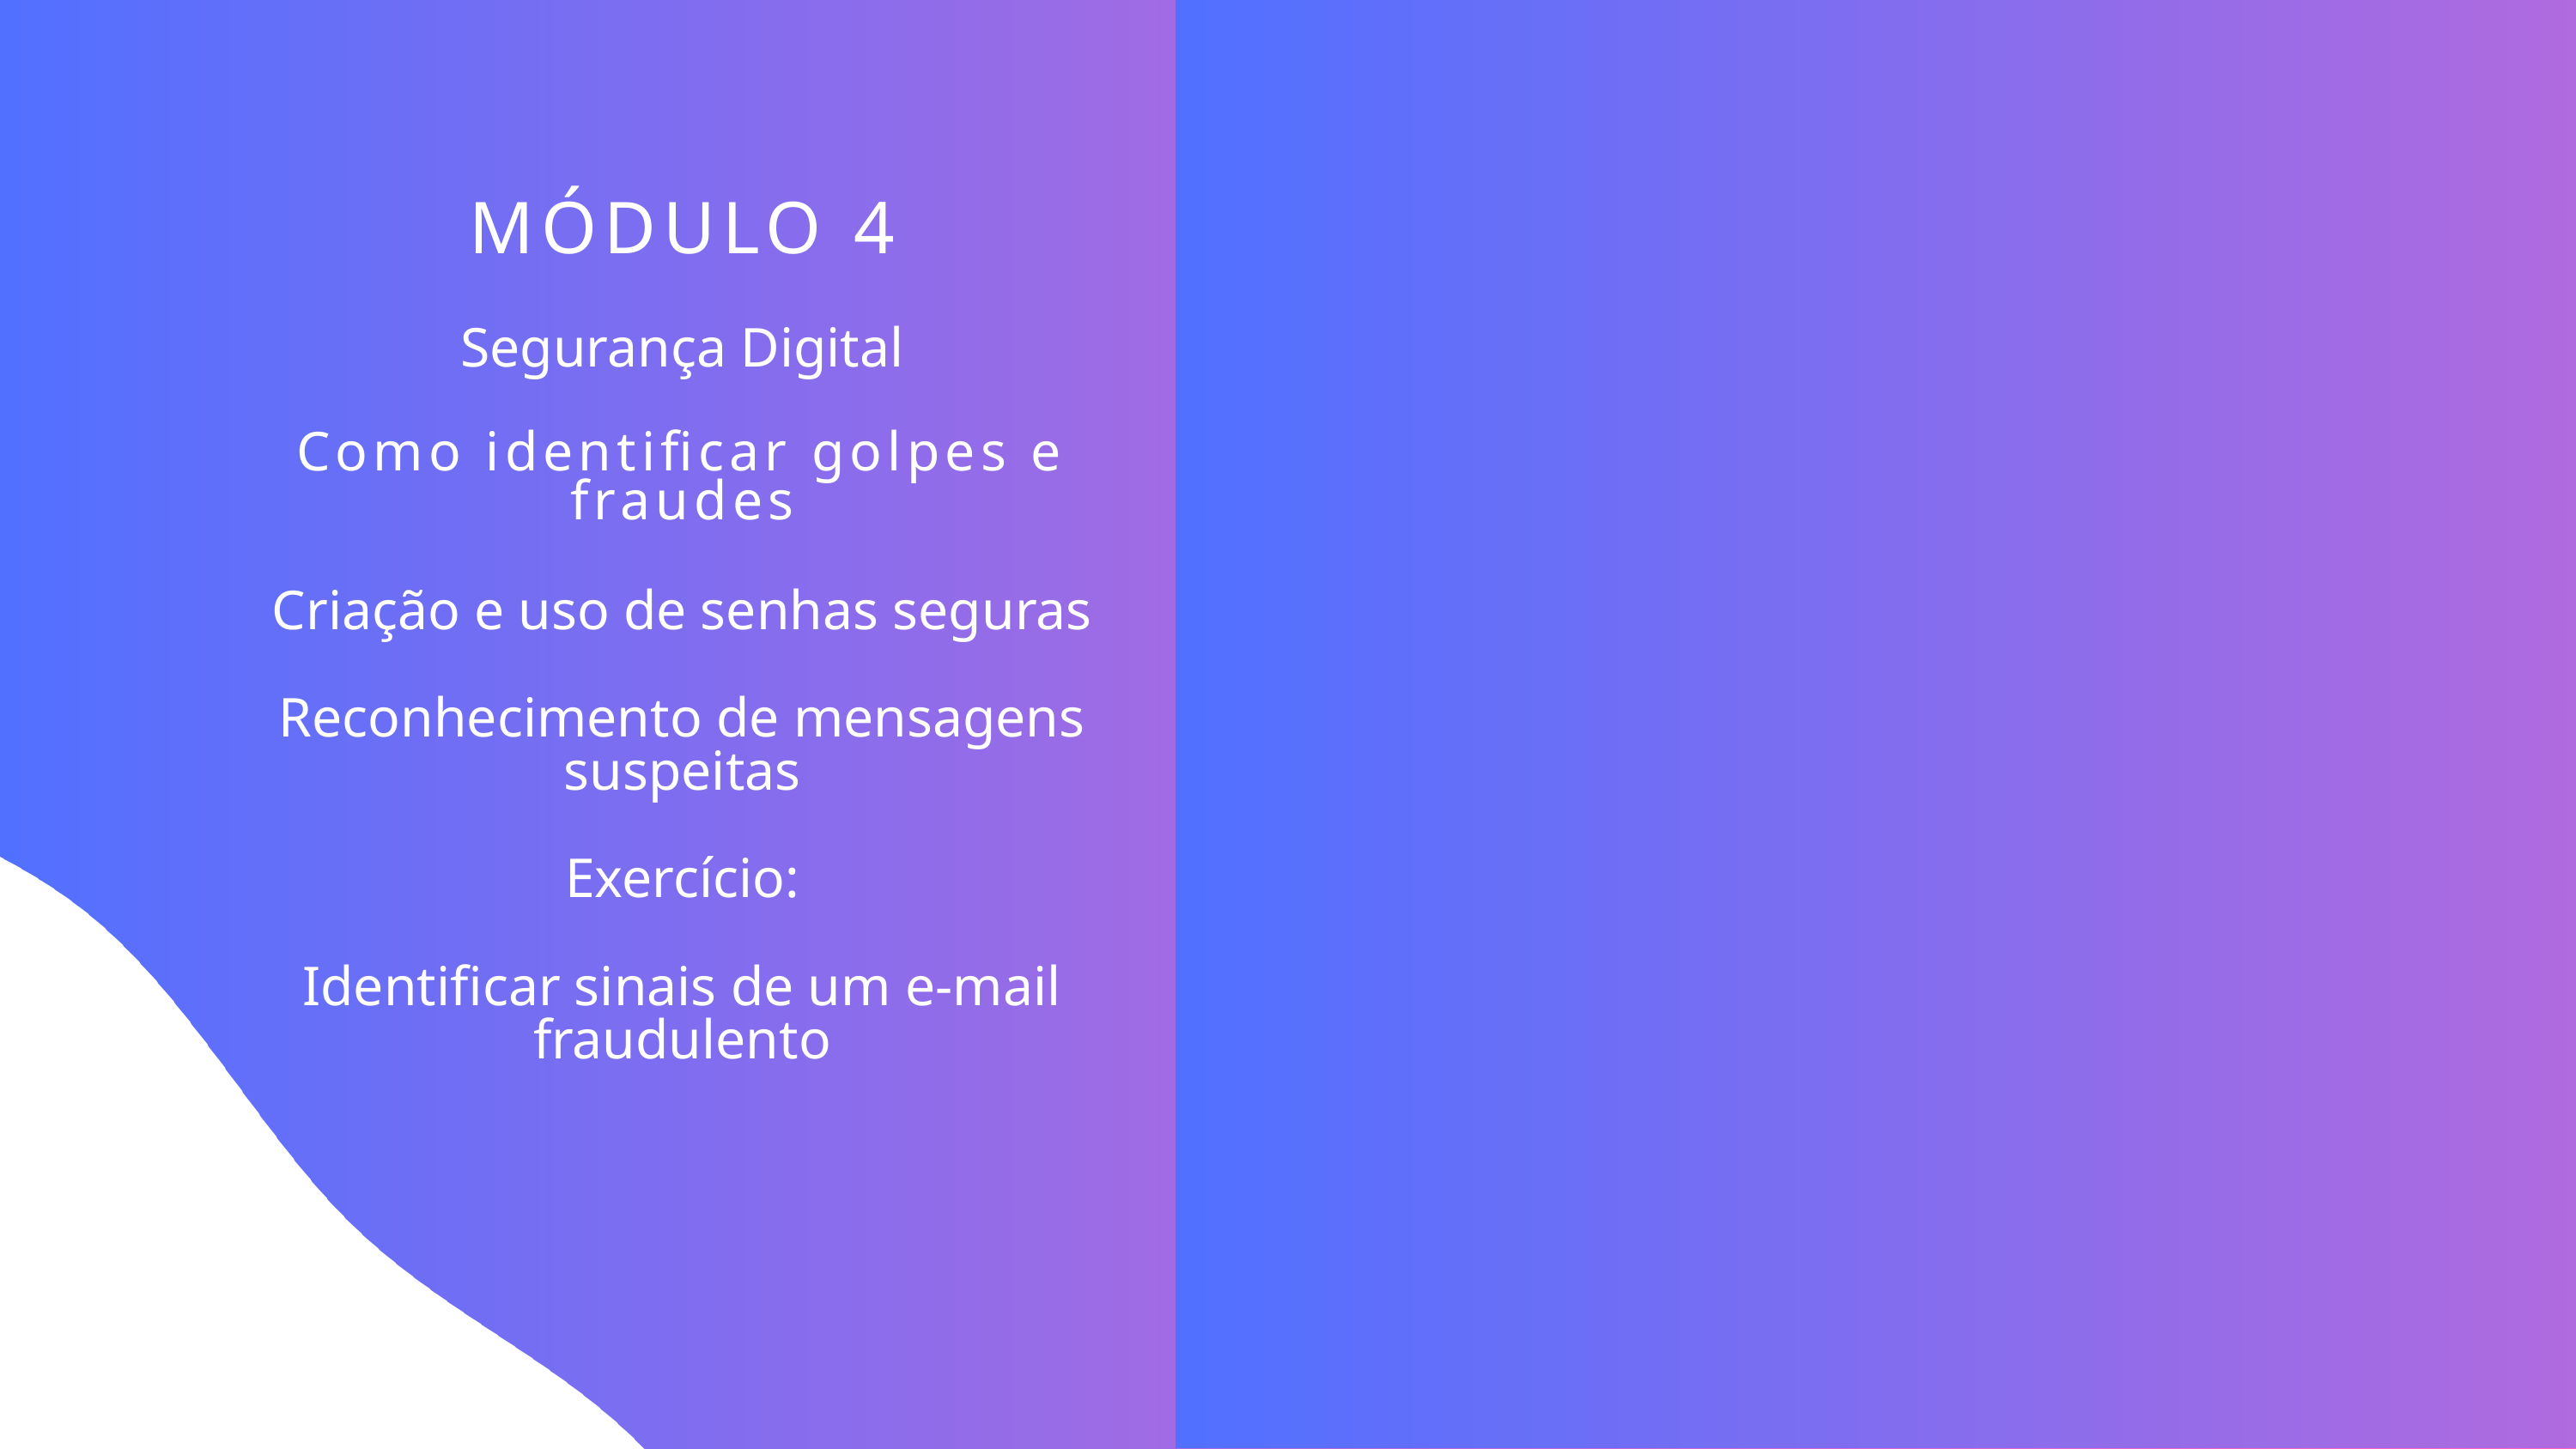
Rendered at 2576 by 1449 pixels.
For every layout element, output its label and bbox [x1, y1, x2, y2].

text_box [1175, 0, 2576, 1449]
text_box [233, 192, 1132, 1076]
text_box [0, 758, 793, 1449]
